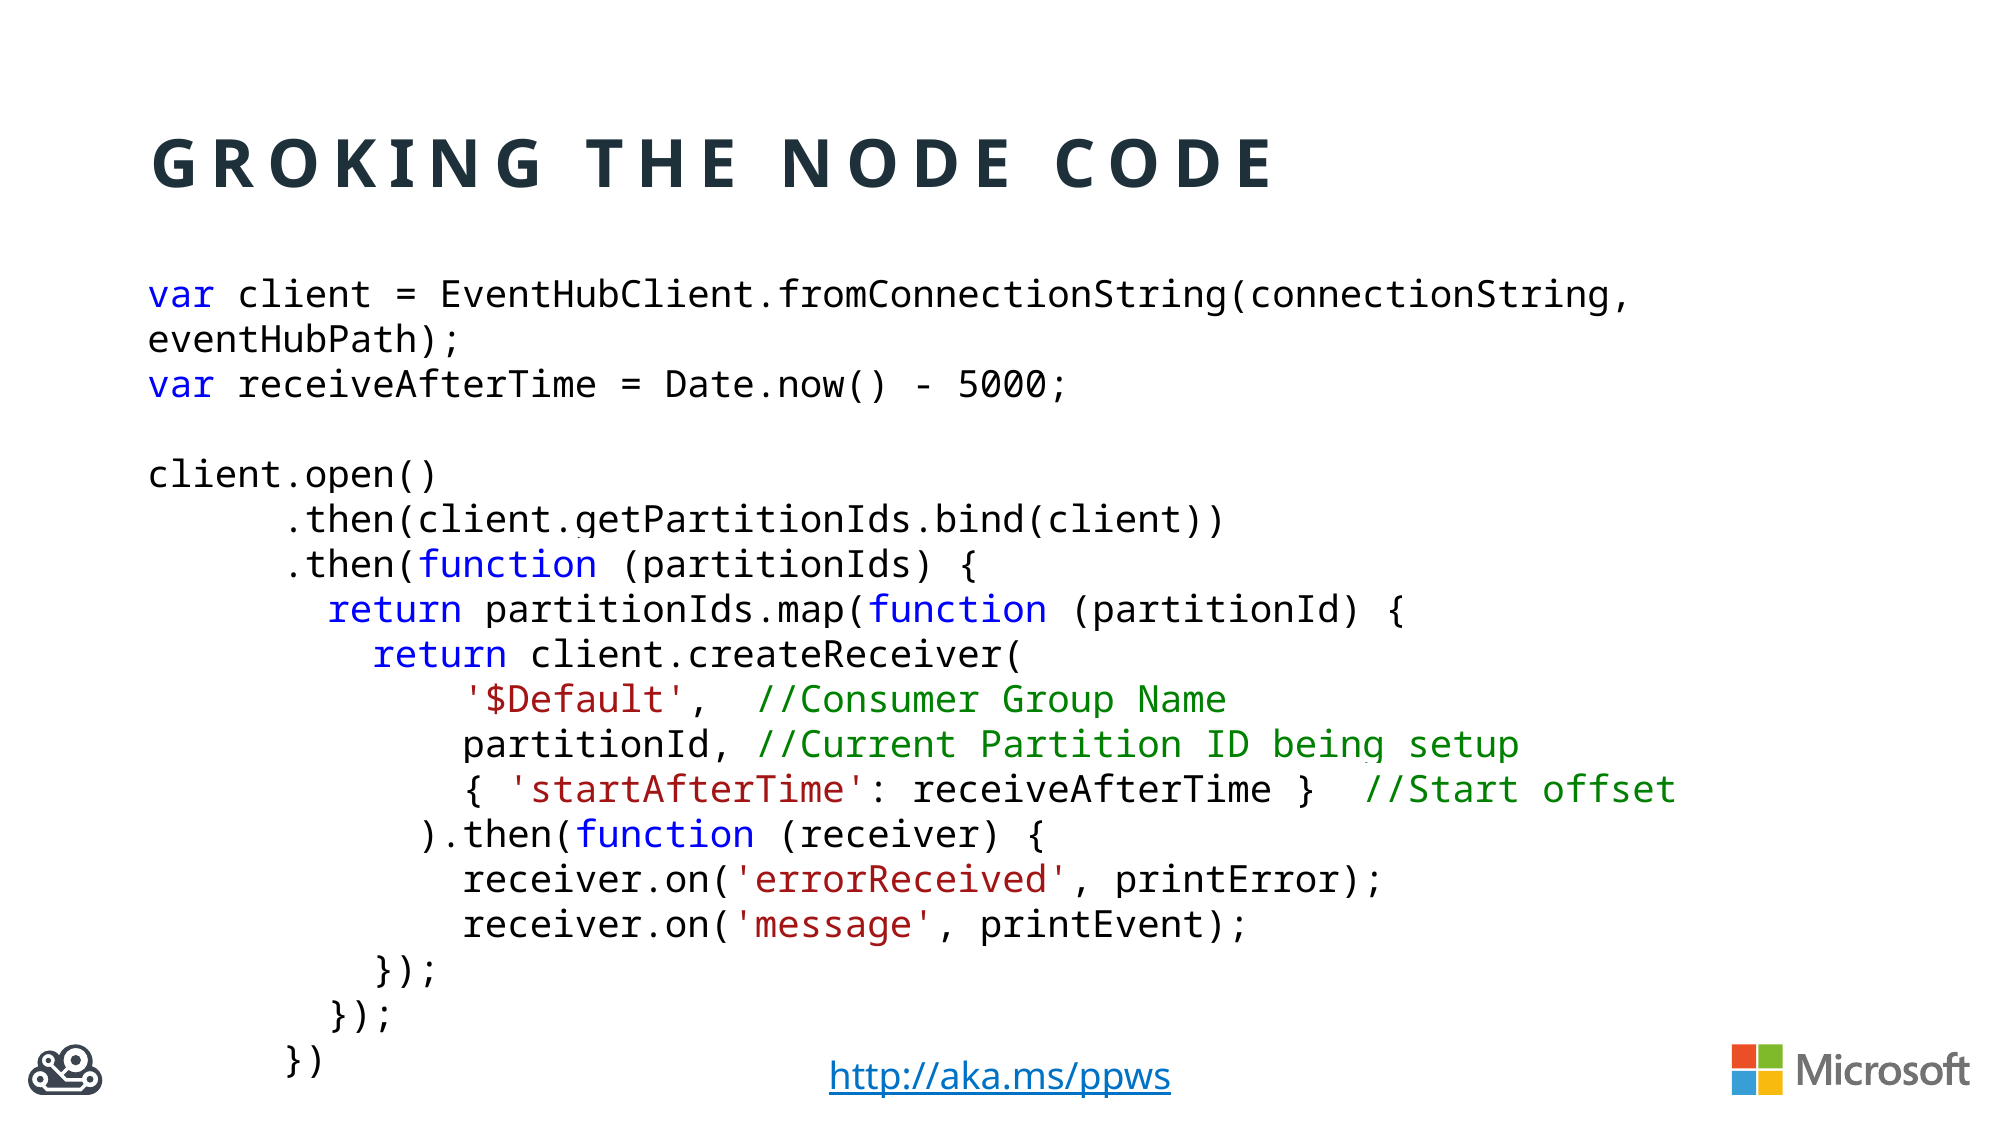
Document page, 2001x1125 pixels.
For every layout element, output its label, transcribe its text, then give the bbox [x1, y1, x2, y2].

title Groking the node code [135, 57, 1860, 263]
text_box var client = EventHubClient.fromConnectionString(connectionString, eventHubPath); var receiveAfterTime = Date.now() - 5000; client.open() .then(client.getPartitionIds.bind(client)) .then(function (partitionIds) { return partitionIds.map(function (partitionId) { return client.createReceiver( '$Default', //Consumer Group Name partitionId, //Current Partition ID being setup { 'startAfterTime': receiveAfterTime } //Start offset ).then(function (receiver) { receiver.on('errorReceived', printError); receiver.on('message', printEvent); }); }); }) [132, 263, 1860, 1088]
